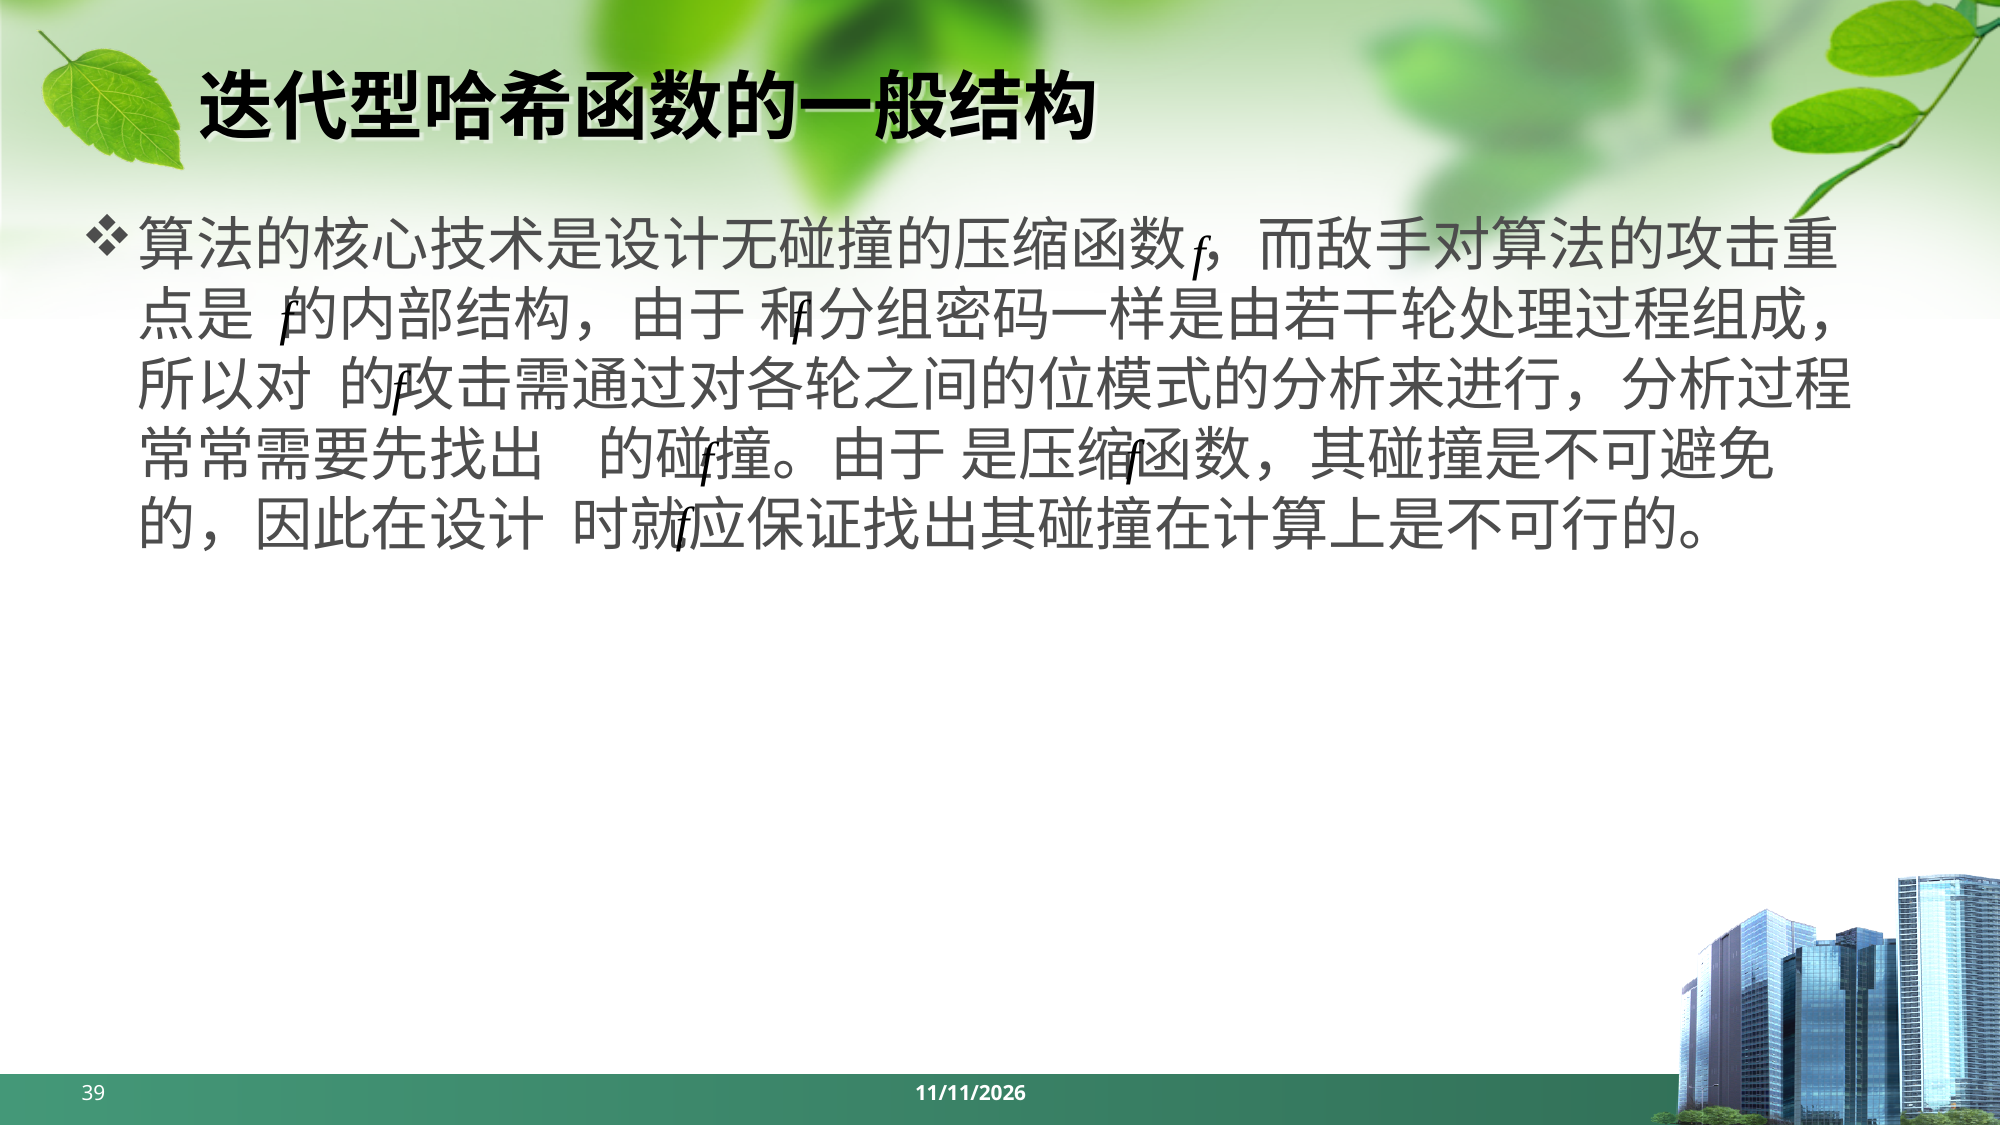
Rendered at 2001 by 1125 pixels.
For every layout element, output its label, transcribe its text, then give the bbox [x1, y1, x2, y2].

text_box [262, 290, 312, 356]
list 算法的核心技术是设计无碰撞的压缩函数 ，而敌手对算法的攻击重点是 的内部结构，由于 和分组密码一样是由若干轮处理过程组成，所以对 的攻击需通过对各轮之间的位模式的分析来进行，分析过程常常需要先找出 的碰撞。由于 是压缩函数，其碰撞是不可避免的，因此在设计 时就应保证找出其碰撞在计算上是不可行的。 [66, 200, 1900, 663]
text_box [658, 496, 709, 563]
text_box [1108, 429, 1159, 495]
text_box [683, 431, 733, 497]
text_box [374, 360, 425, 427]
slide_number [900, 1072, 1367, 1113]
picture [0, 0, 2000, 319]
slide_number 39 [66, 1072, 184, 1113]
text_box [774, 289, 825, 356]
title 迭代型哈希函数的一般结构 [183, 57, 1767, 150]
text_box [1174, 224, 1225, 291]
